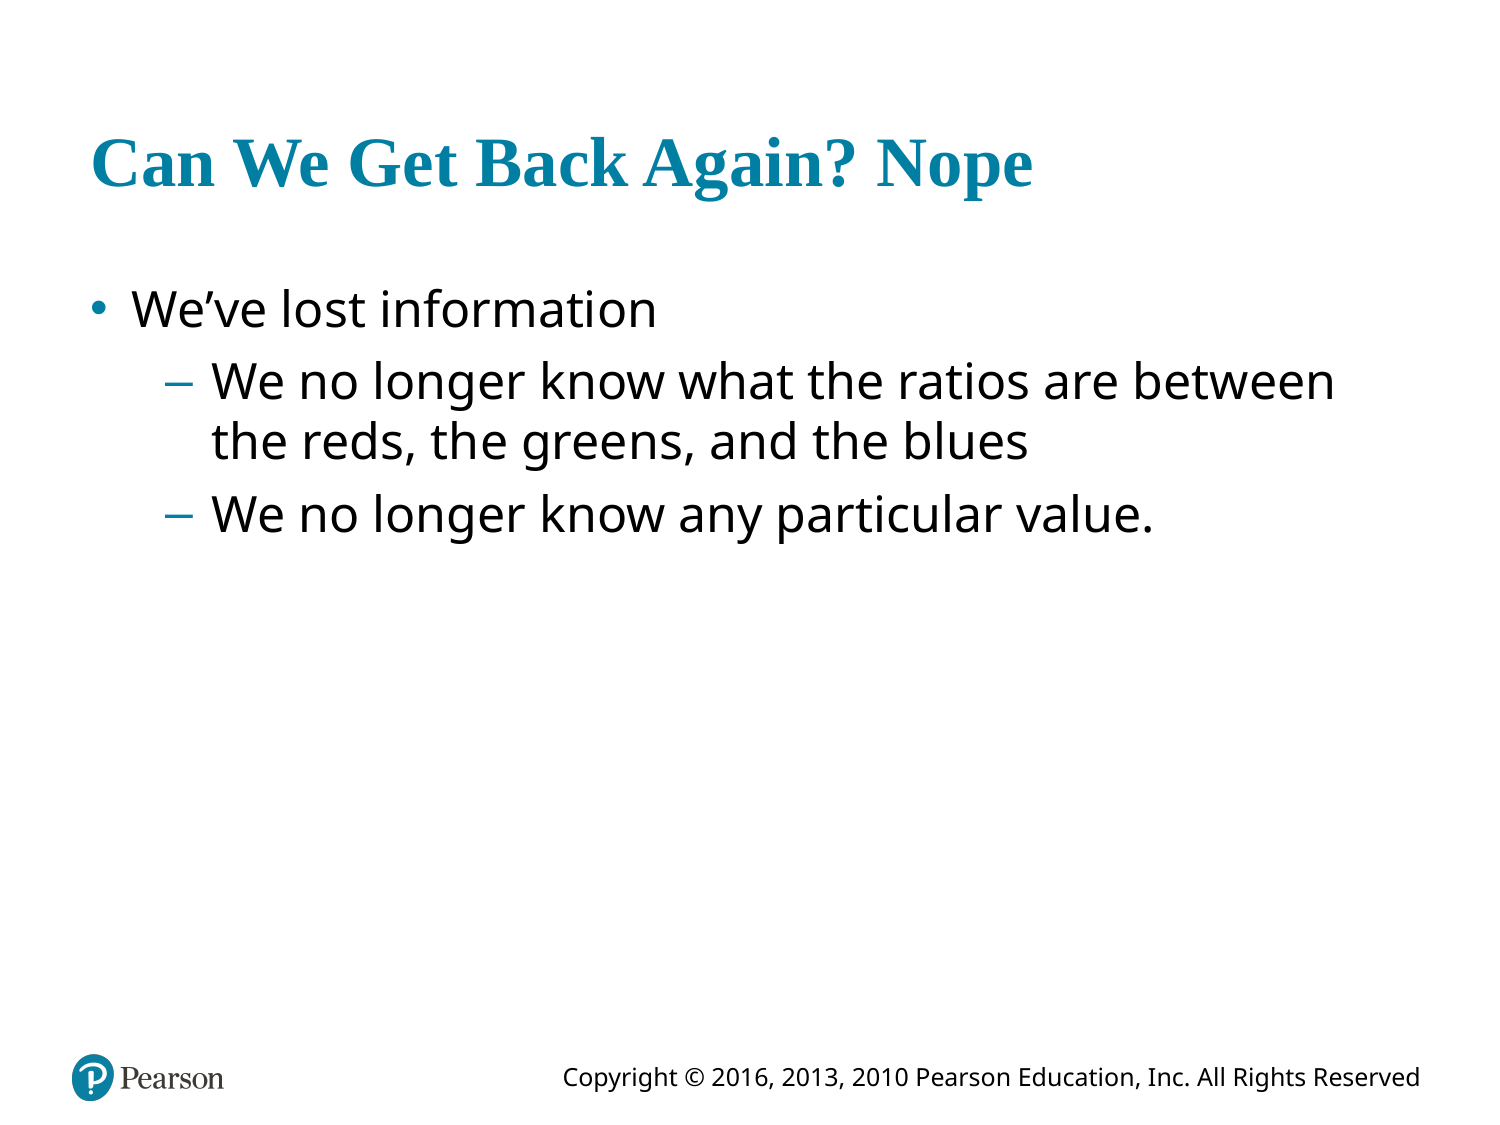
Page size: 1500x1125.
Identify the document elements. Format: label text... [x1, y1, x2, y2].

title Can We Get Back Again? Nope [75, 0, 1425, 216]
picture [72, 1054, 88, 1070]
picture [98, 1054, 224, 1101]
picture [80, 1063, 106, 1088]
picture [72, 1087, 83, 1101]
list We’ve lost information We no longer know what the ratios are between the reds, the greens, and the blues We no longer know any particular value. [75, 262, 1425, 931]
